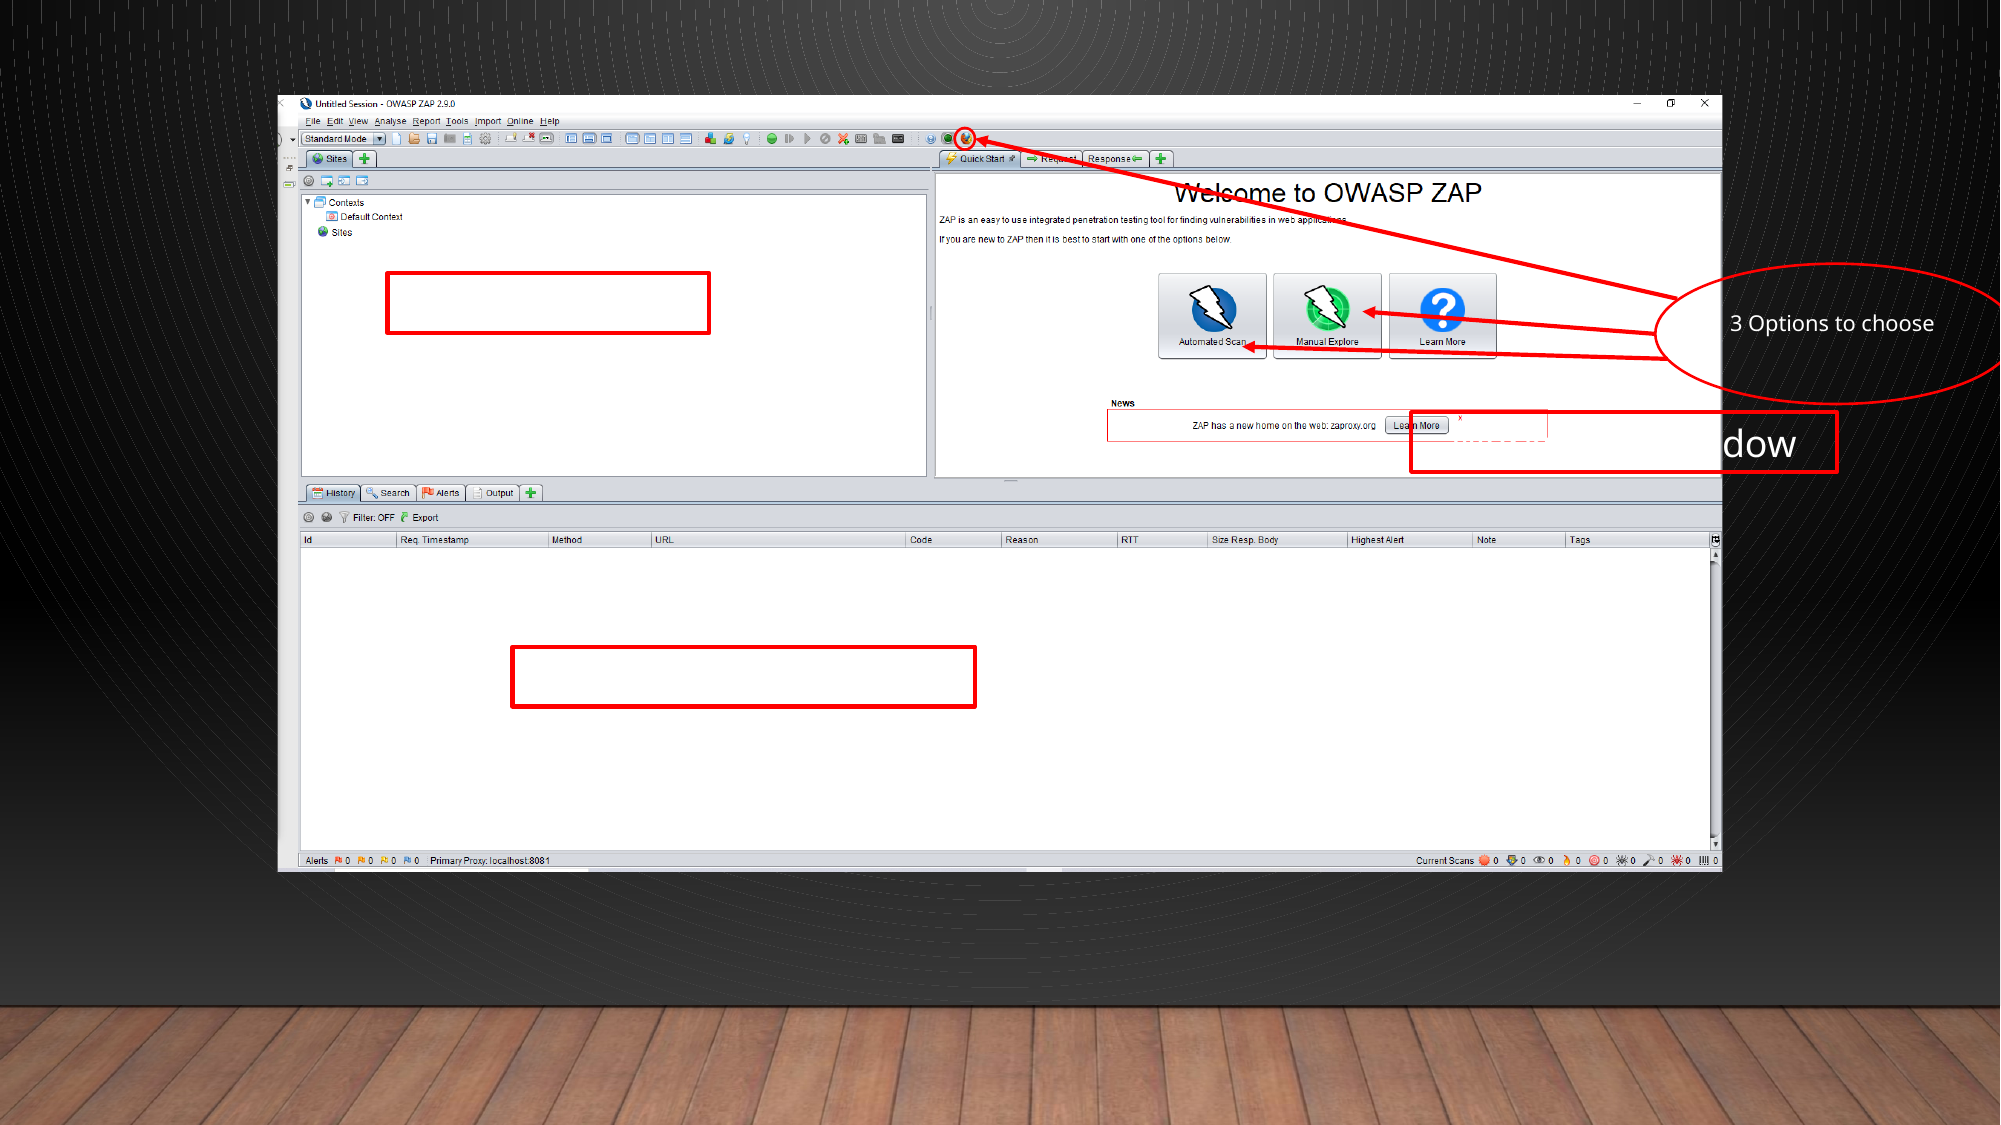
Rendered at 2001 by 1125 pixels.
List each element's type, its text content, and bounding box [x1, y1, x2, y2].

picture [0, 1005, 2000, 1125]
text_box Workspace Window [1723, 412, 1837, 472]
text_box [974, 138, 1678, 300]
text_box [1362, 263, 2000, 405]
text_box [1241, 346, 1668, 360]
picture [277, 80, 1723, 872]
